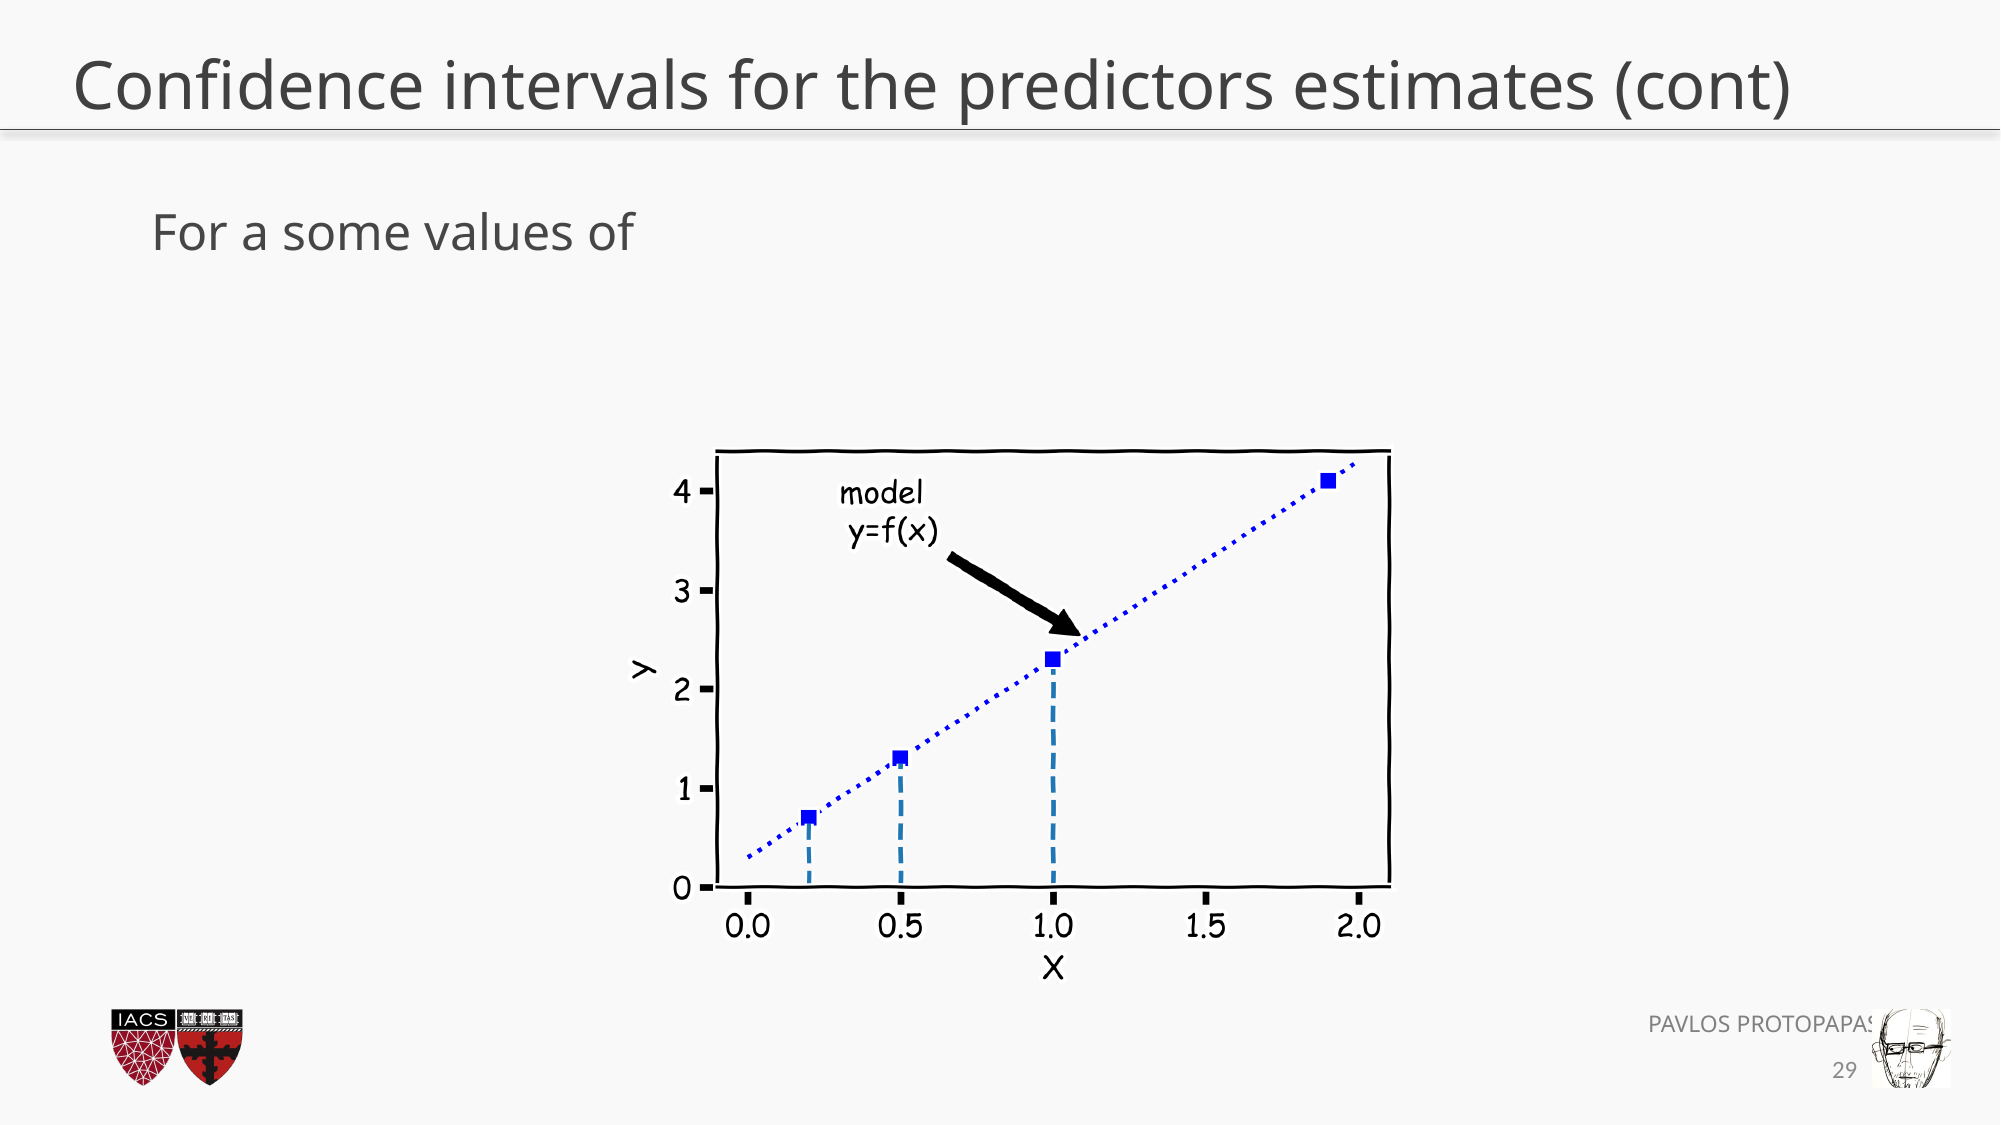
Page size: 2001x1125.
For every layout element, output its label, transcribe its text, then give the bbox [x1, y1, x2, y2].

picture [524, 374, 1486, 1016]
picture [109, 1009, 243, 1086]
title Confidence intervals for the predictors estimates (cont) [57, 35, 1943, 162]
picture [1872, 1009, 1951, 1088]
slide_number 28 [1405, 1038, 1873, 1099]
